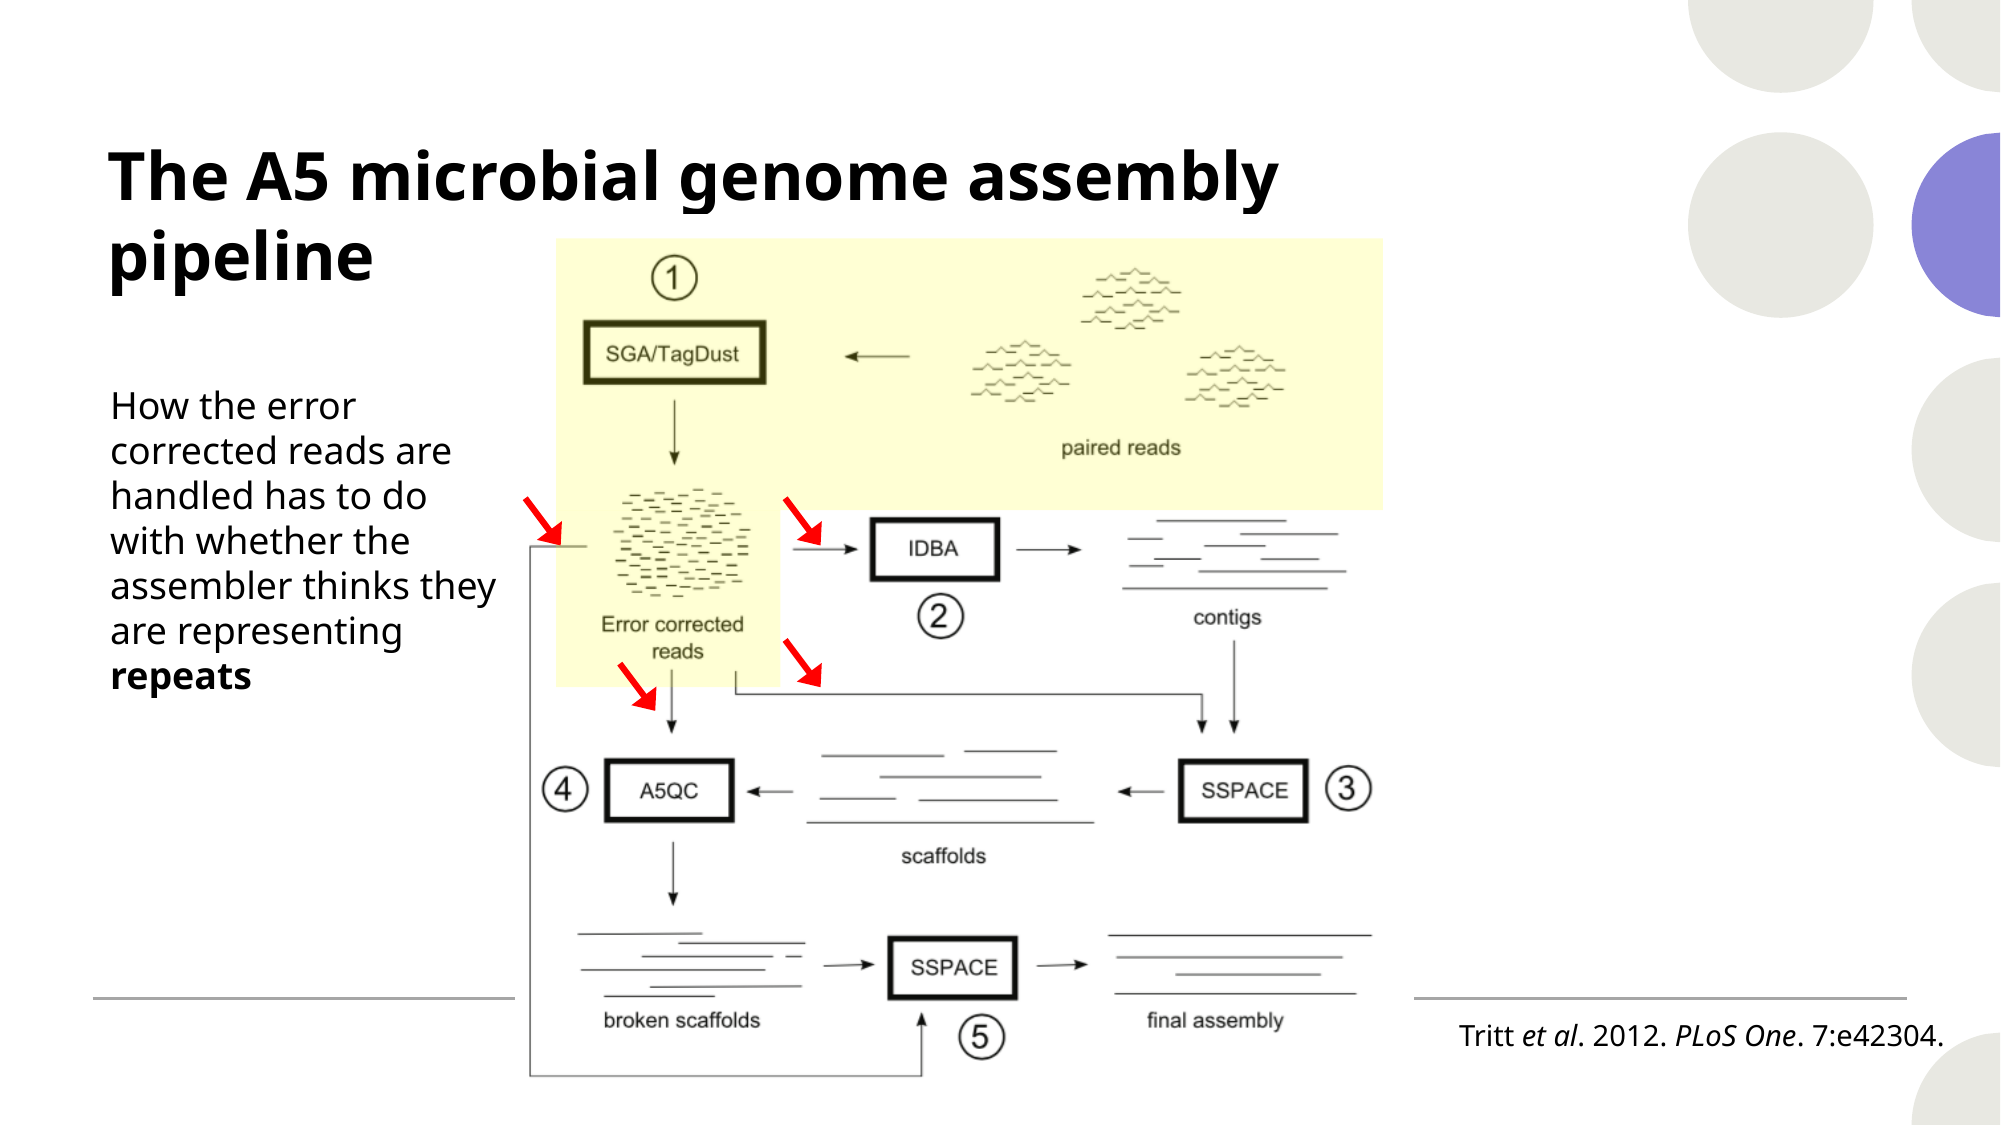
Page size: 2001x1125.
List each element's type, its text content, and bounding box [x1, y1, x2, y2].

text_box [785, 498, 821, 546]
picture [515, 214, 1414, 1098]
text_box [785, 639, 821, 688]
text_box How the error corrected reads are handled has to do with whether the assembler thinks they are representing repeats [95, 374, 514, 704]
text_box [619, 663, 656, 711]
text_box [525, 498, 561, 546]
text_box Tritt et al. 2012. PLoS One. 7:e42304. [1444, 1009, 2000, 1060]
title The A5 microbial genome assembly pipeline [92, 126, 1297, 335]
